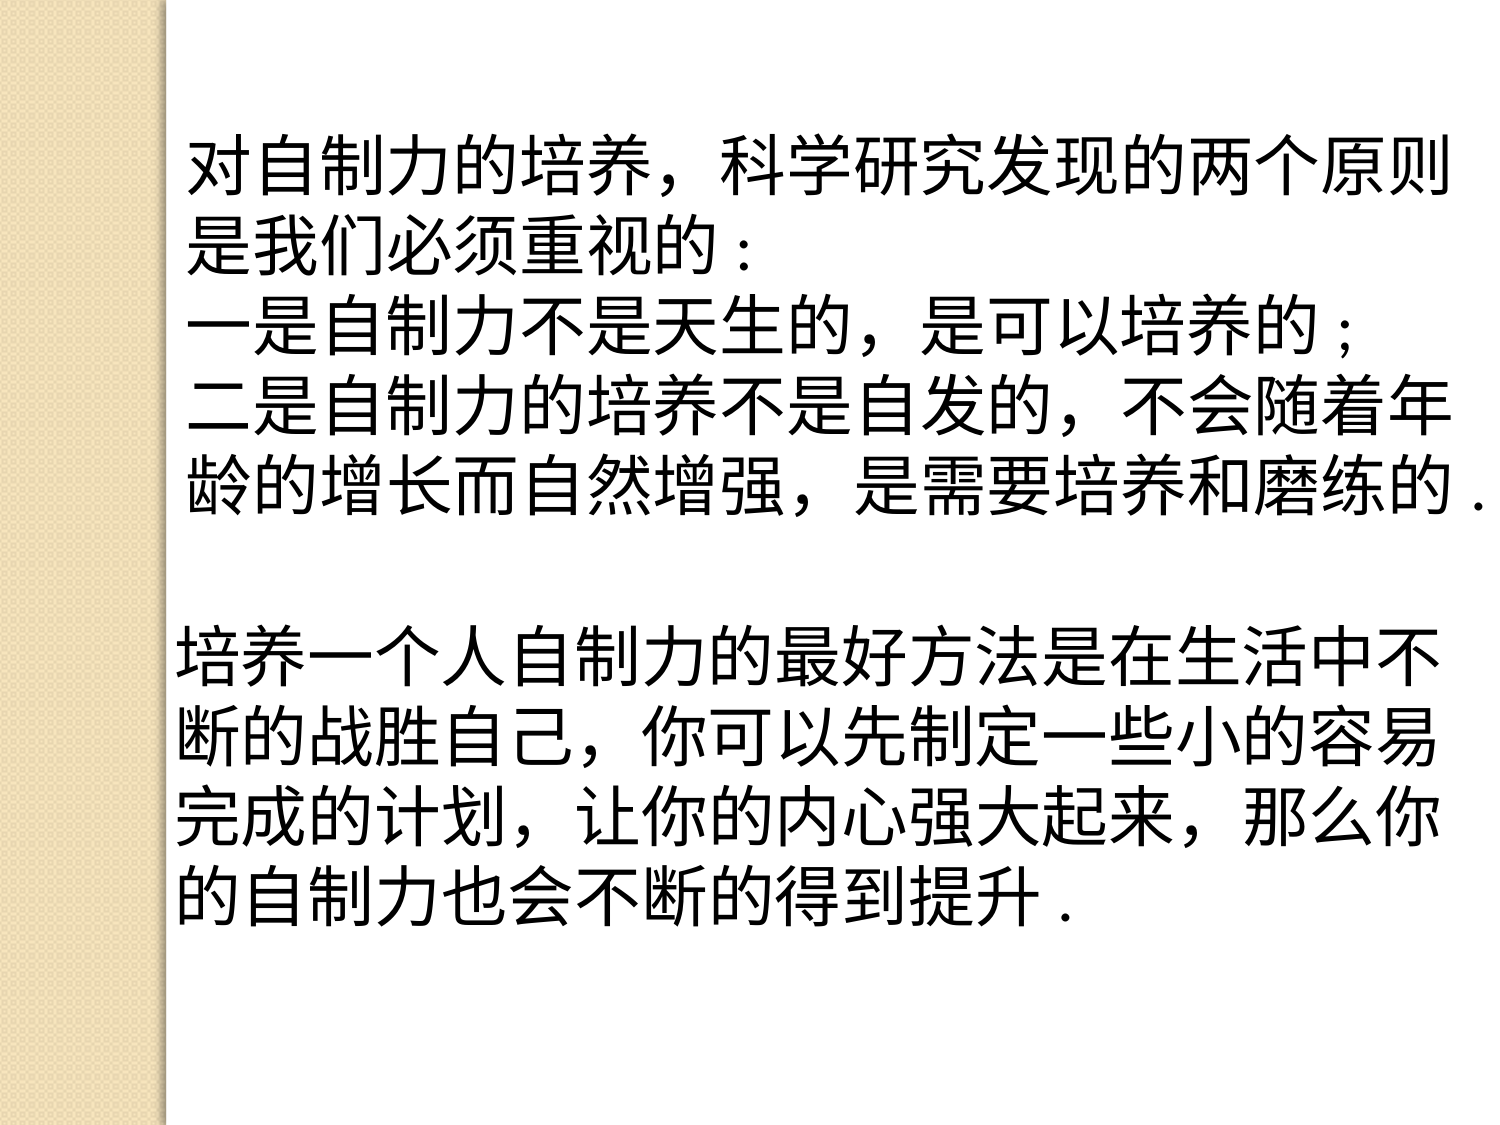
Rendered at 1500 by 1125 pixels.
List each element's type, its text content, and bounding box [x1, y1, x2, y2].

text_box 培养一个人自制力的最好方法是在生活中不断的战胜自己，你可以先制定一些小的容易完成的计划，让你的内心强大起来，那么你的自制力也会不断的得到提升. [159, 607, 1484, 943]
text_box 对自制力的培养，科学研究发现的两个原则是我们必须重视的: 一是自制力不是天生的，是可以培养的; 二是自制力的培养不是自发的，不会随着年龄的增长而自然增强，是需要培养和磨练的. [171, 116, 1500, 532]
